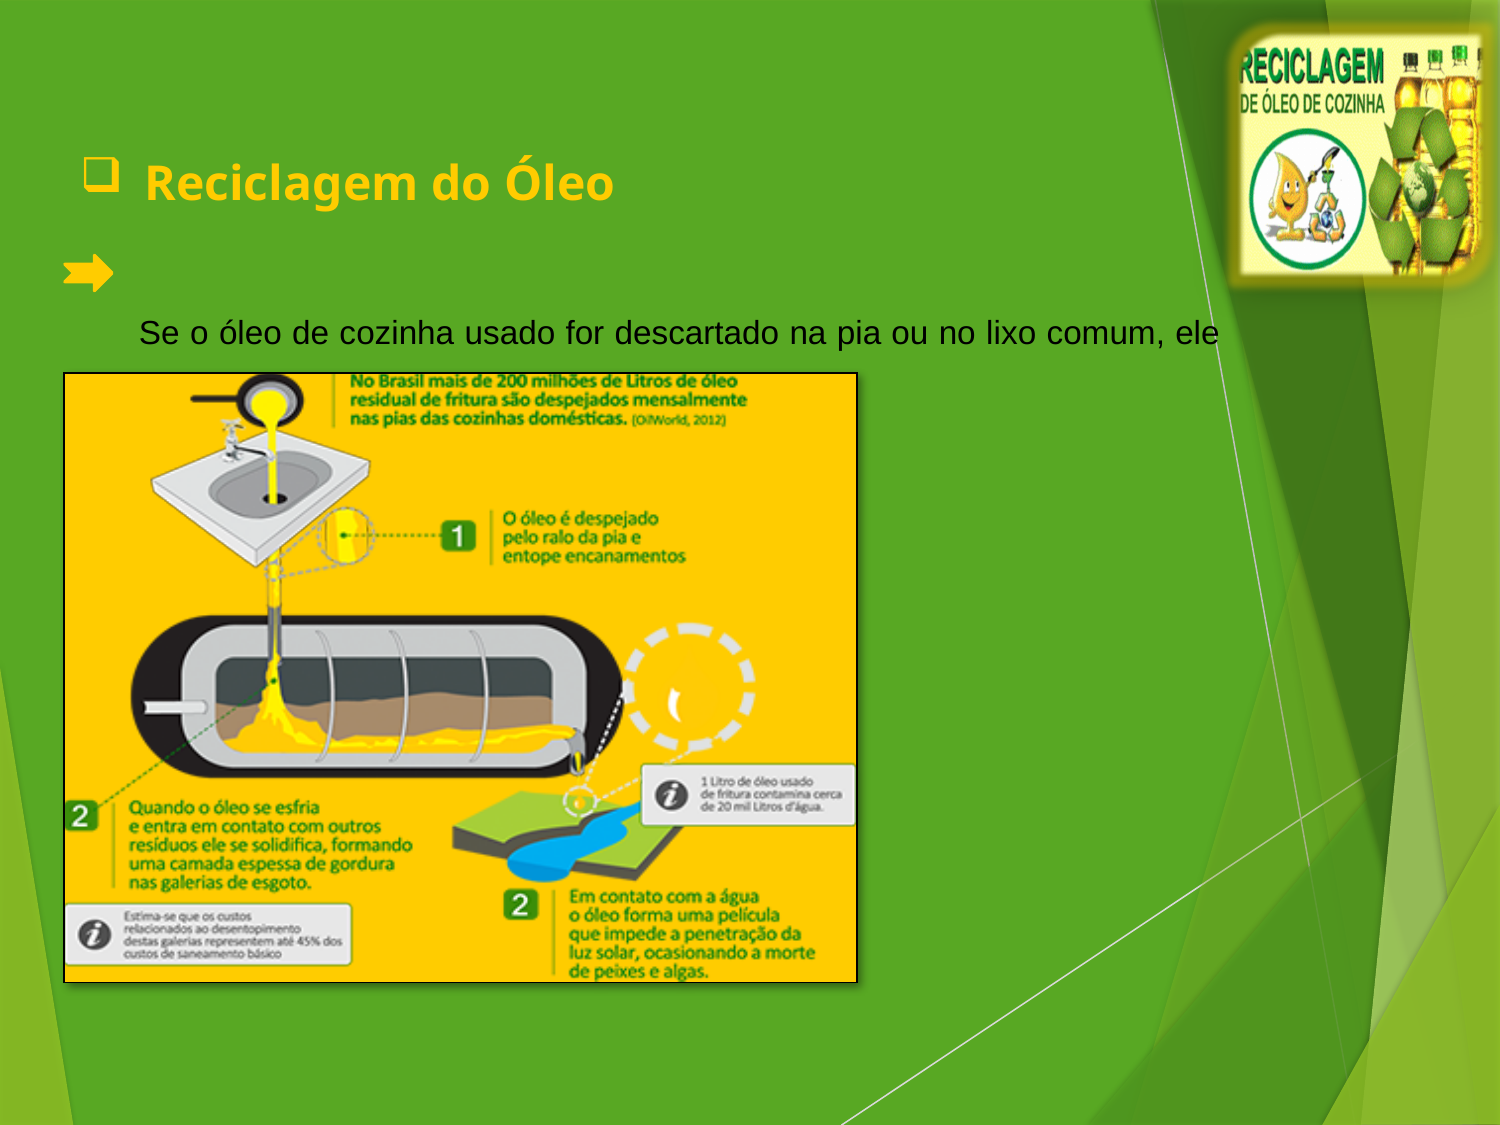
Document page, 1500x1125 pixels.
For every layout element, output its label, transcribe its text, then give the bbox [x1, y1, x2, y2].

picture [64, 372, 857, 983]
picture [1235, 30, 1485, 280]
text_box [63, 253, 114, 293]
list Reciclagem do Óleo Se o óleo de cozinha usado for descartado na pia ou no lixo comum, ele poderá contaminar a água, o solo e a atmosfera. Opções para reciclagem: I. Sabão Caseiro II. Vela Caseira III. Biodiesel I. Sabão Caseiro [64, 72, 1237, 1077]
